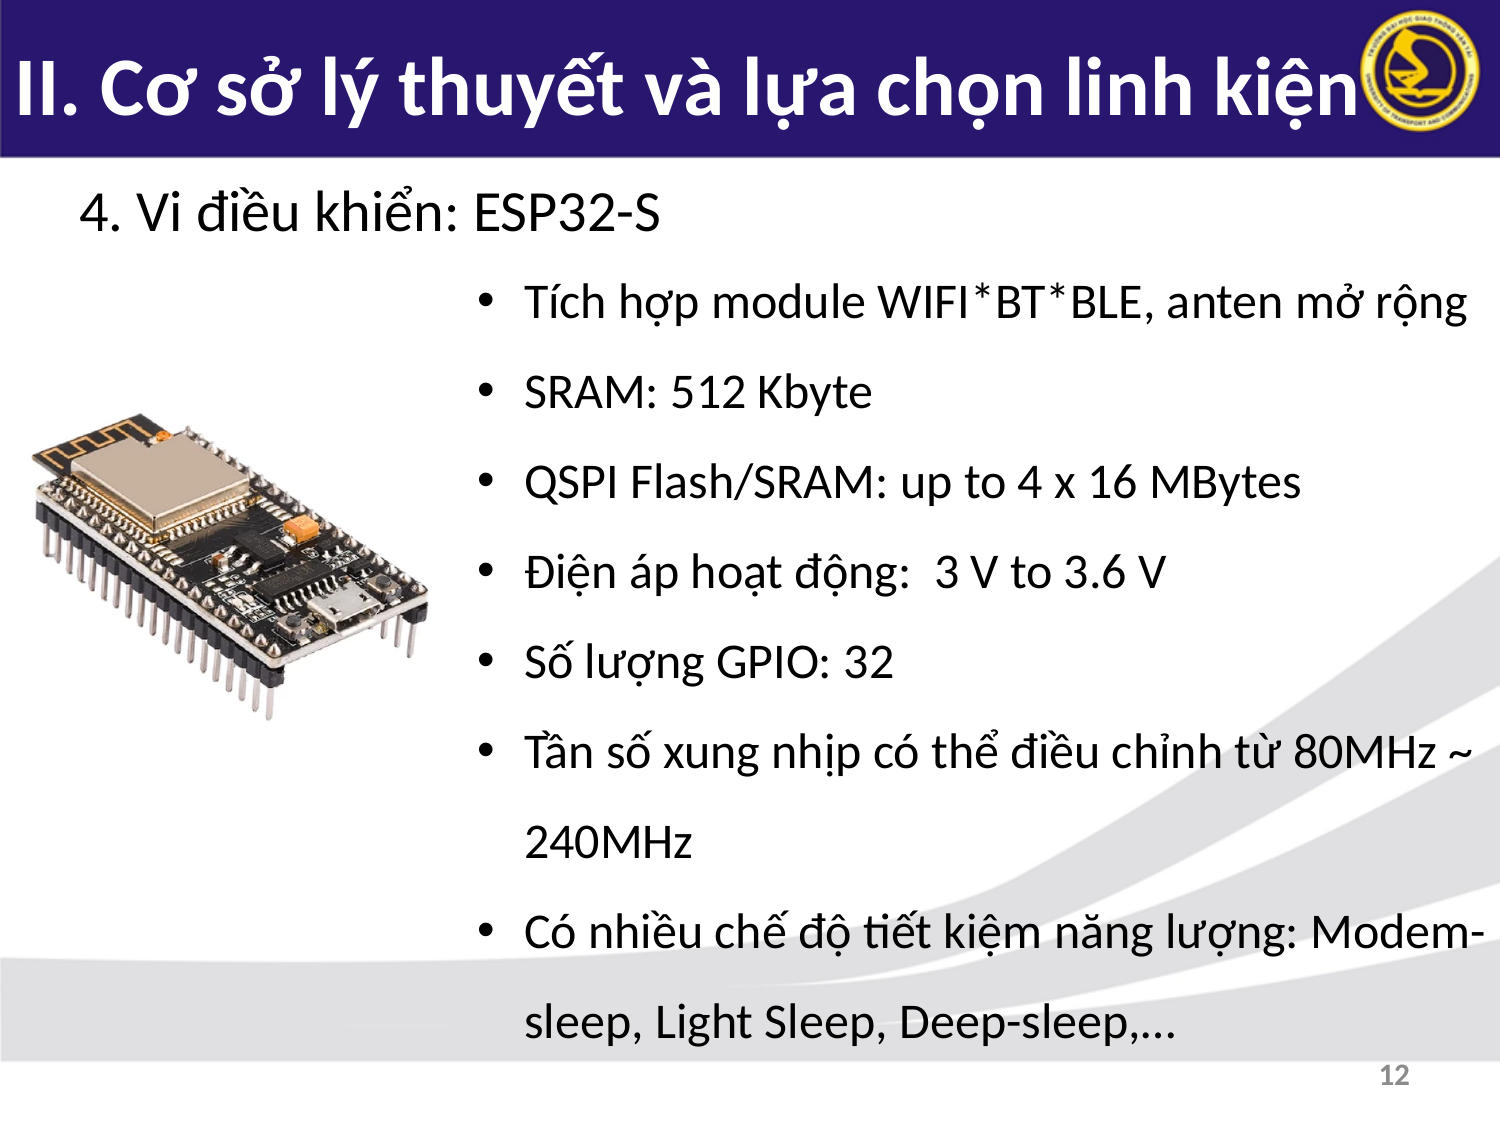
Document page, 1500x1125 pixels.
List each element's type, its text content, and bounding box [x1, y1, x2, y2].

slide_number 12 [1074, 1042, 1425, 1103]
picture [0, 0, 1500, 1125]
text_box 4. Vi điều khiển: ESP32-S [64, 165, 893, 251]
text_box II. Cơ sở lý thuyết và lựa chọn linh kiện [0, 24, 1432, 140]
text_box Tích hợp module WIFI*BT*BLE, anten mở rộng SRAM: 512 Kbyte QSPI Flash/SRAM: up to 4 x 16 MBytes Điện áp hoạt động: 3 V to 3.6 V Số lượng GPIO: 32 Tần số xung nhịp có thể điều chỉnh từ 80MHz ~ 240MHz Có nhiều chế độ tiết kiệm năng lượng: Modem-sleep, Light Sleep, Deep-sleep,… [462, 231, 1500, 1117]
